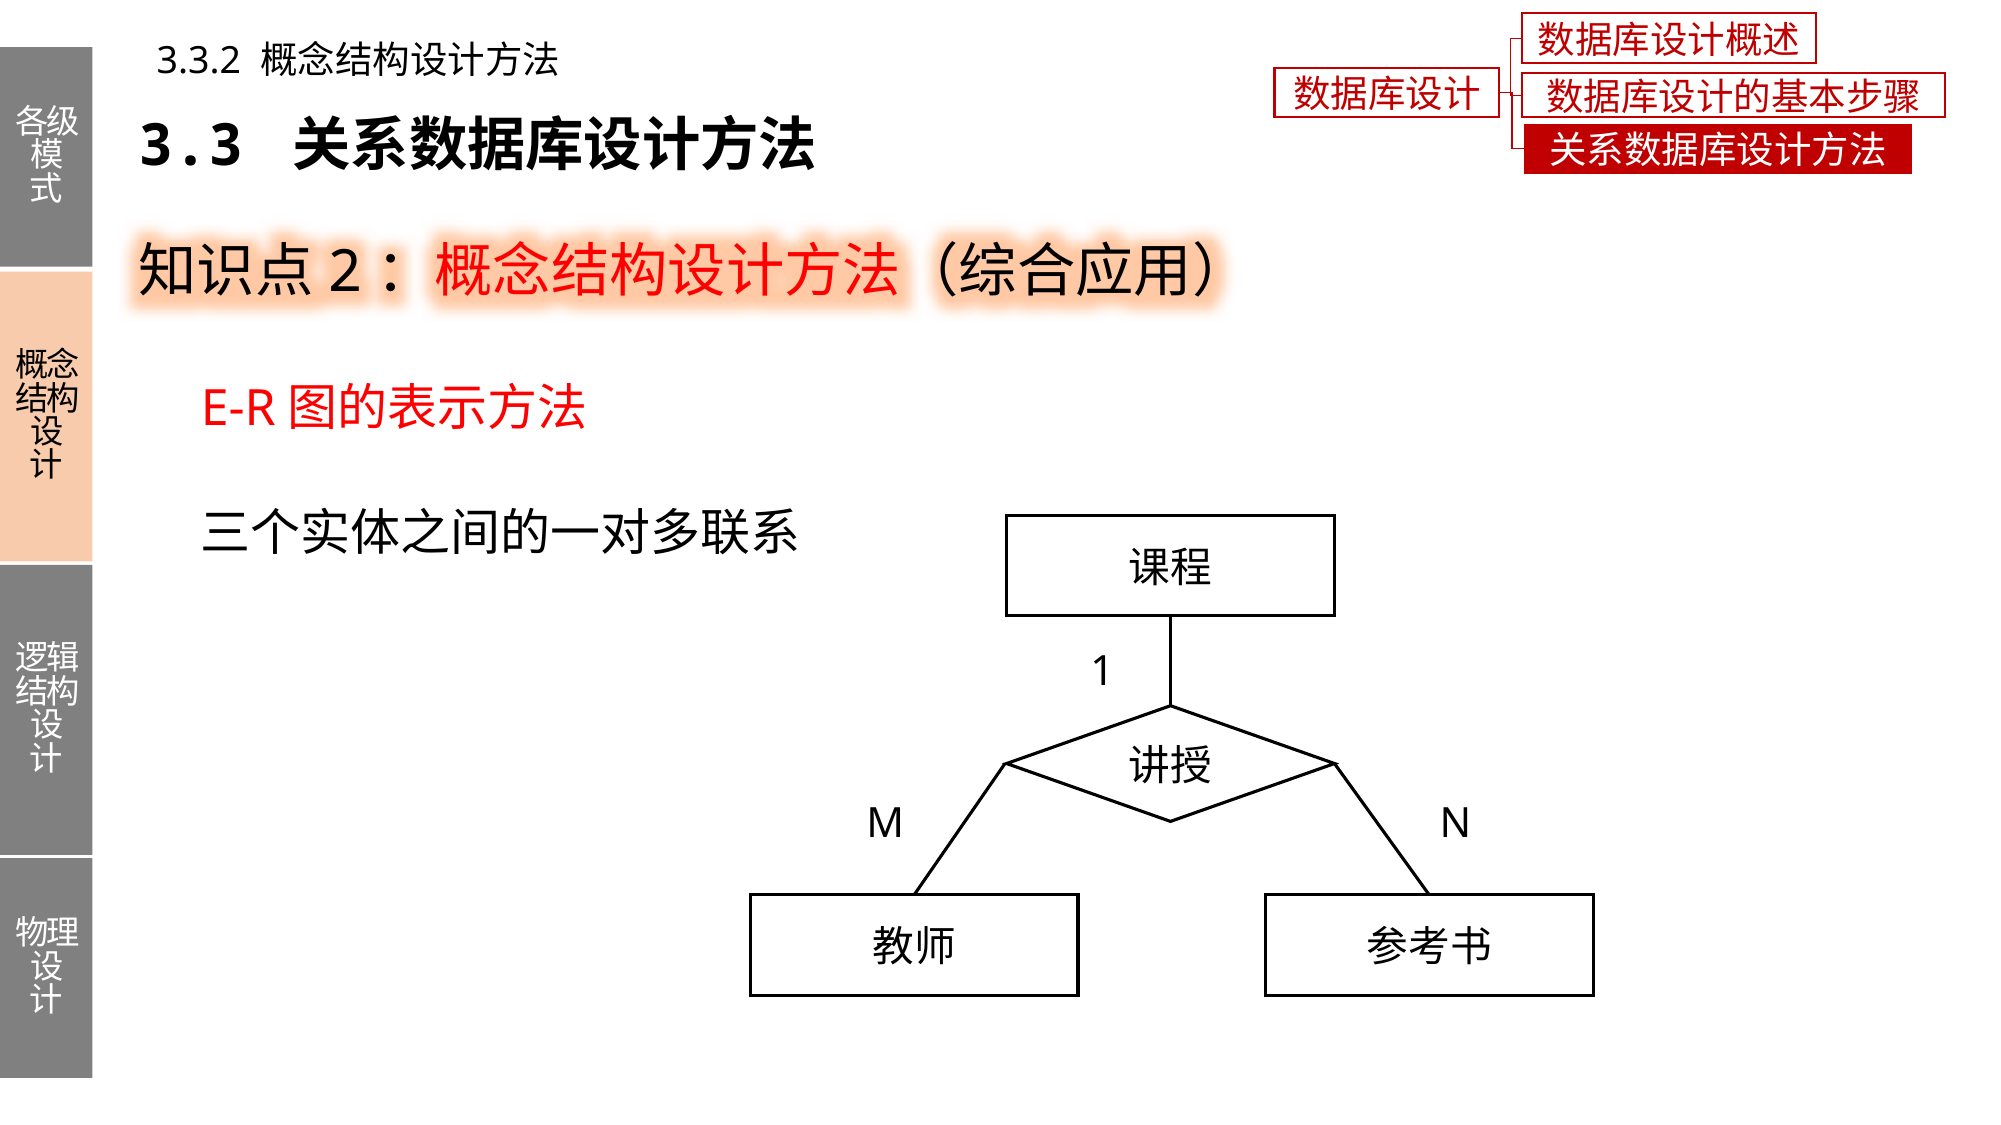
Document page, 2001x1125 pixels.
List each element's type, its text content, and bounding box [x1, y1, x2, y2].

text_box 教师 [749, 894, 1079, 996]
text_box 课程 [1006, 514, 1336, 617]
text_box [1499, 38, 1523, 92]
text_box 3.3 关系数据库设计方法 [120, 97, 1524, 152]
text_box 关系数据库设计方法 [1524, 124, 1912, 174]
text_box 讲授 [1005, 705, 1335, 823]
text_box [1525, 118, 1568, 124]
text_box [0, 46, 93, 1078]
text_box 4、下表是（ B ）。 单选题 A:数据元素表 B:数据分类表 C:任务分类表 D:数据操作特征表 [118, 170, 1949, 335]
text_box 数据库设计概述 [1521, 12, 1817, 64]
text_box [1499, 92, 1525, 149]
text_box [1334, 763, 1430, 895]
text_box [914, 763, 1005, 895]
text_box E-R图的表示方法 [186, 350, 1827, 443]
text_box 知识点2：概念结构设计方法（综合应用） [120, 172, 1945, 329]
text_box 数据库设计的基本步骤 [1523, 72, 1946, 118]
text_box 三个实体之间的一对多联系 [186, 492, 929, 568]
text_box 3.3.2 概念结构设计方法 [141, 28, 575, 89]
text_box 1：N联系 [114, 166, 1954, 339]
text_box 参考书 [1264, 894, 1594, 996]
text_box 1 [1047, 636, 1158, 702]
text_box N [1430, 788, 1511, 854]
text_box 数据库设计 [1273, 67, 1499, 118]
text_box M [829, 788, 914, 854]
